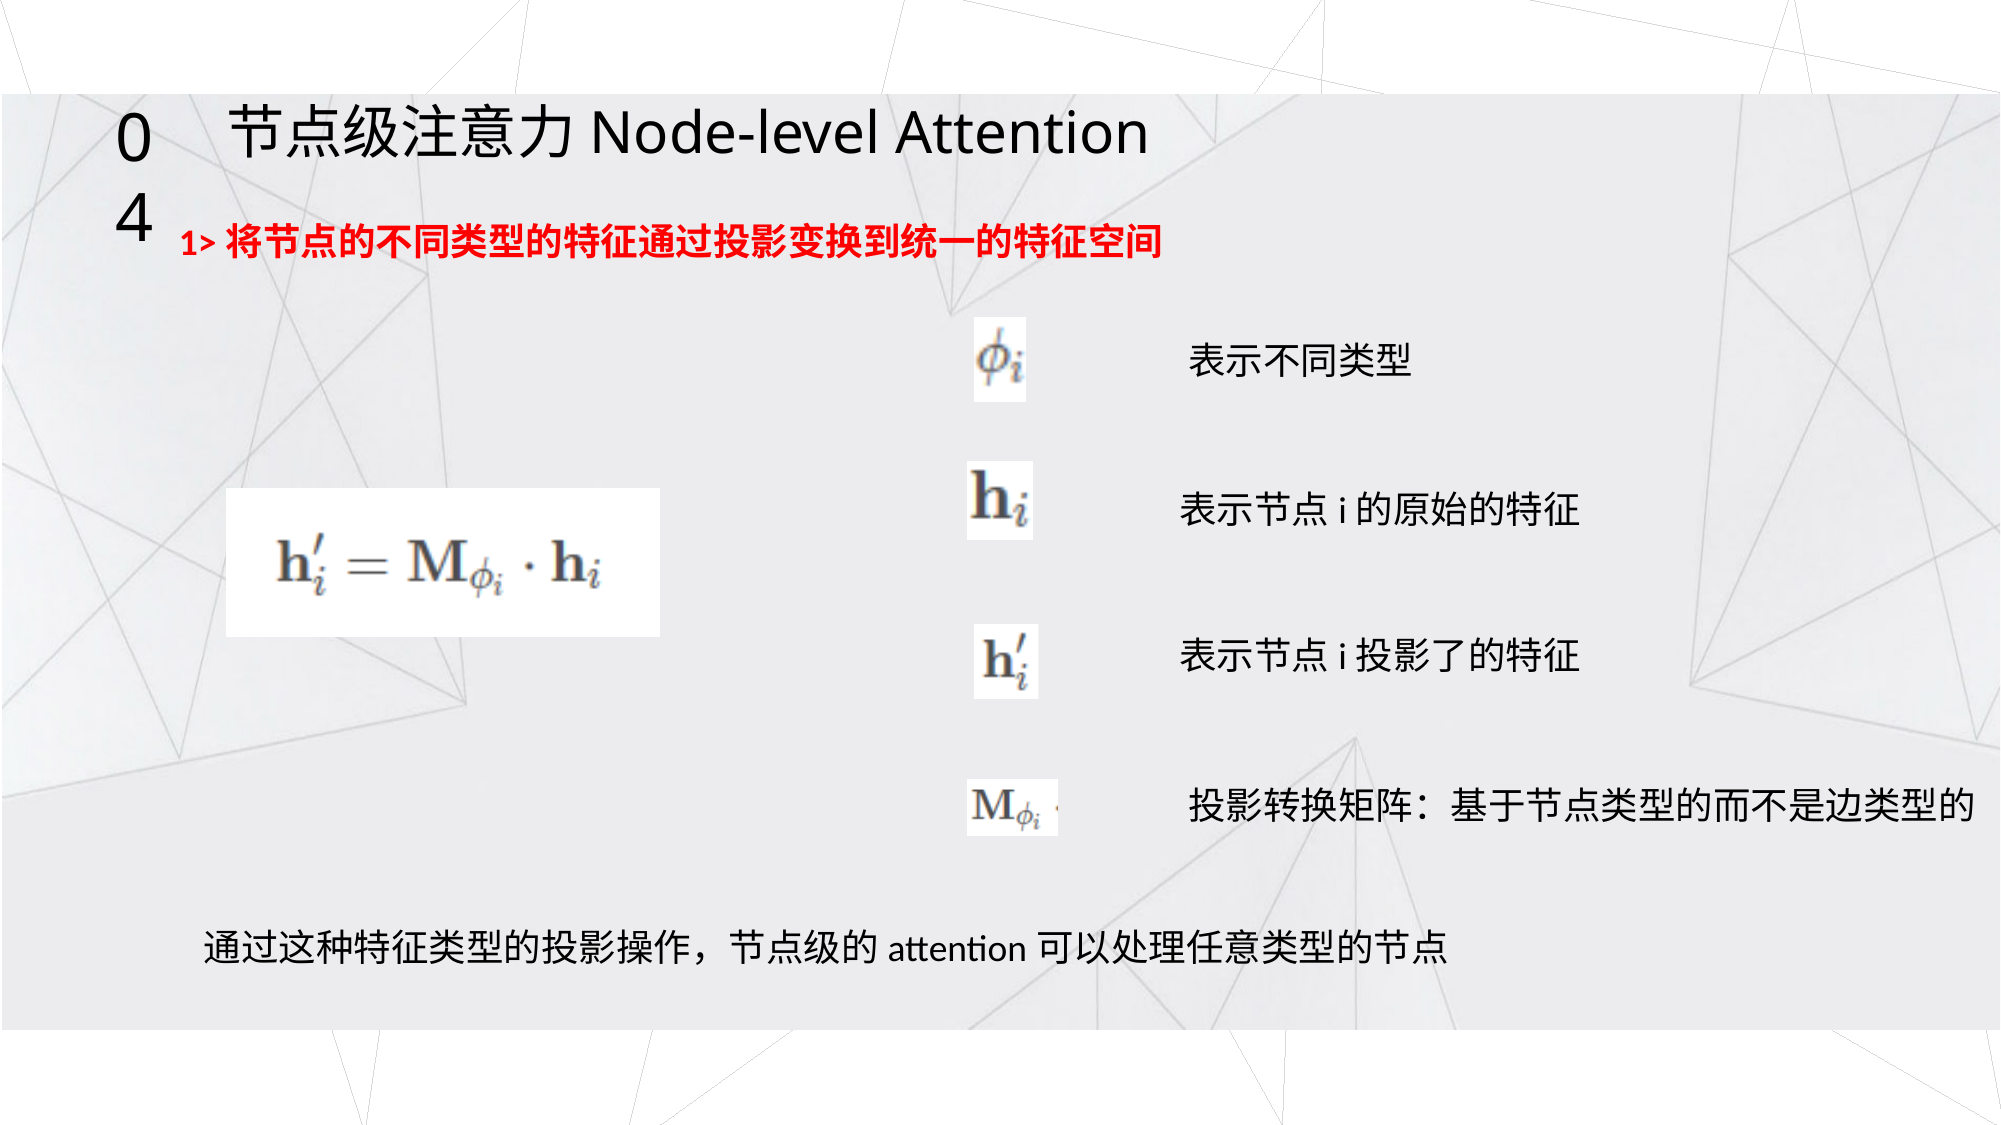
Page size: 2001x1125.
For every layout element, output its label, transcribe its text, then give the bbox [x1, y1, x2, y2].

text_box 投影转换矩阵：基于节点类型的而不是边类型的 [1173, 775, 1991, 835]
text_box 04 [115, 95, 190, 256]
text_box 表示节点i的原始的特征 [1164, 478, 1596, 539]
text_box 1>将节点的不同类型的特征通过投影变换到统一的特征空间 [164, 210, 1190, 271]
picture [2, 94, 2001, 1030]
text_box 表示不同类型 [1173, 329, 1429, 390]
text_box 表示节点i投影了的特征 [1164, 624, 1596, 685]
text_box 节点级注意力Node-level Attention [226, 95, 1283, 166]
text_box 通过这种特征类型的投影操作，节点级的attention可以处理任意类型的节点 [188, 916, 1694, 977]
